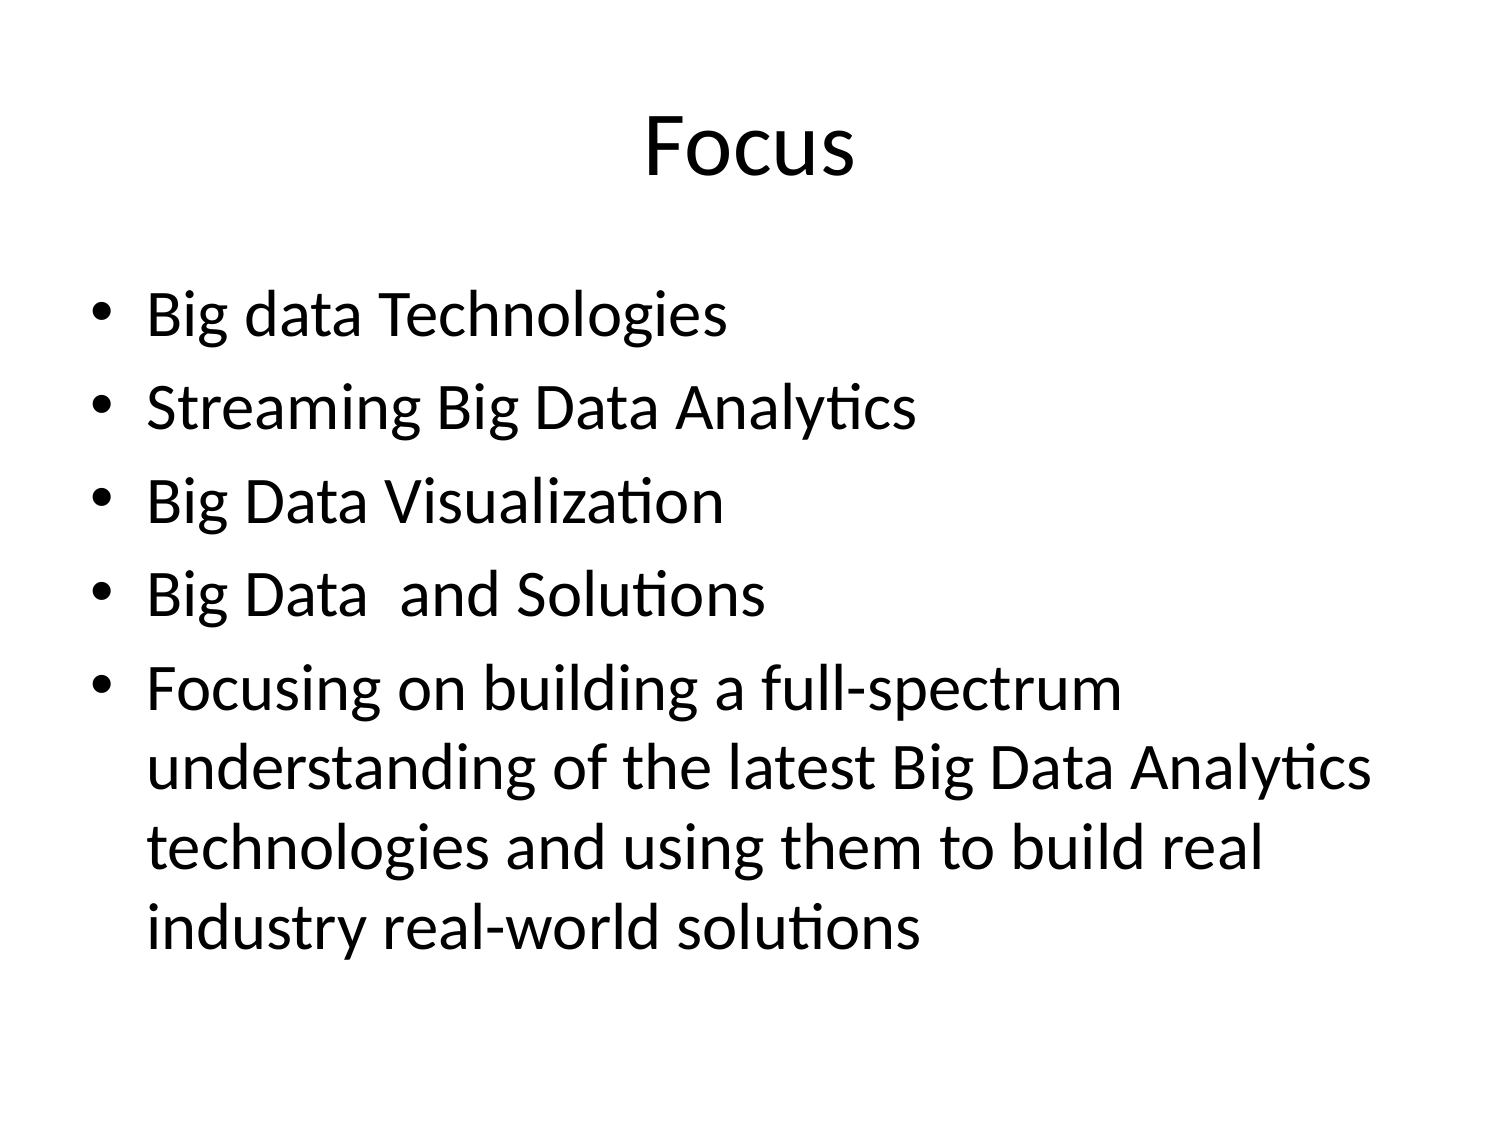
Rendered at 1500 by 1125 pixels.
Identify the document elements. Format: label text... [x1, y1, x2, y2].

list Big data Technologies Streaming Big Data Analytics Big Data Visualization Big Data and Solutions Focusing on building a full-spectrum understanding of the latest Big Data Analytics technologies and using them to build real industry real-world solutions [75, 262, 1425, 1005]
title Focus [75, 45, 1425, 233]
